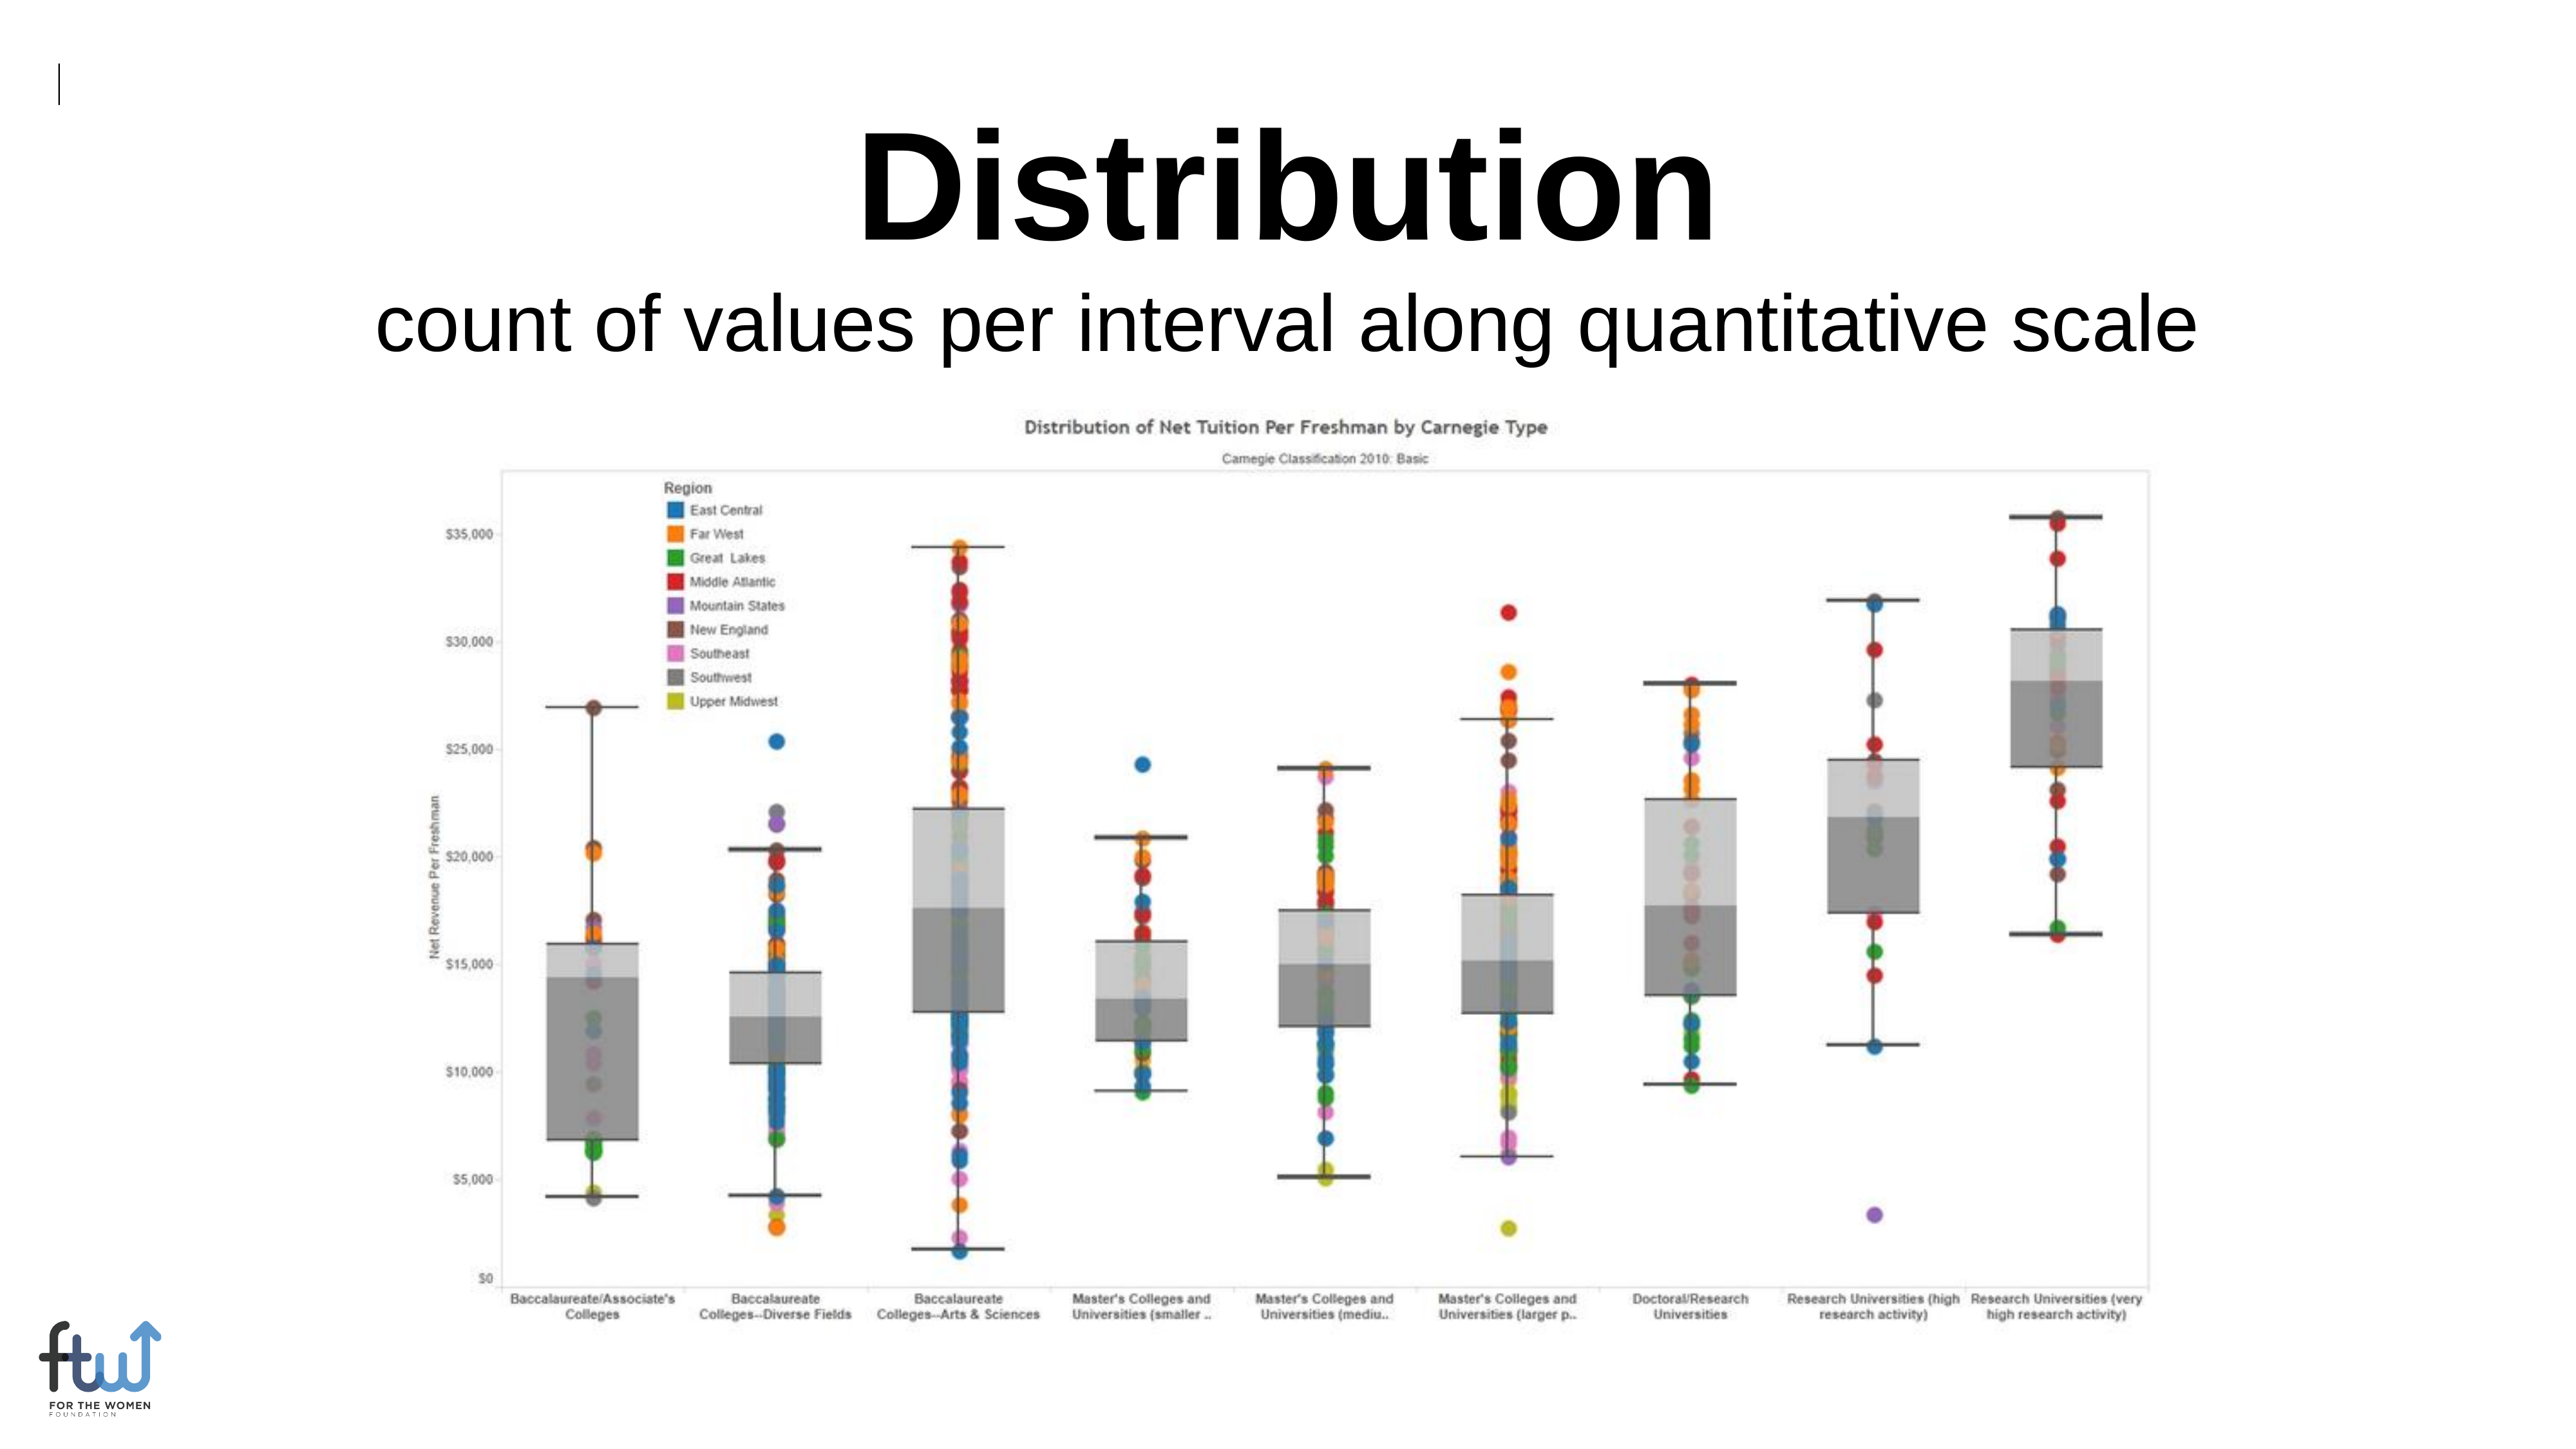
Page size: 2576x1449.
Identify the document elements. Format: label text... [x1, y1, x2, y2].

picture [39, 1321, 162, 1417]
title Distribution count of values per interval along quantitative scale [178, 105, 2398, 347]
picture [417, 409, 2159, 1344]
